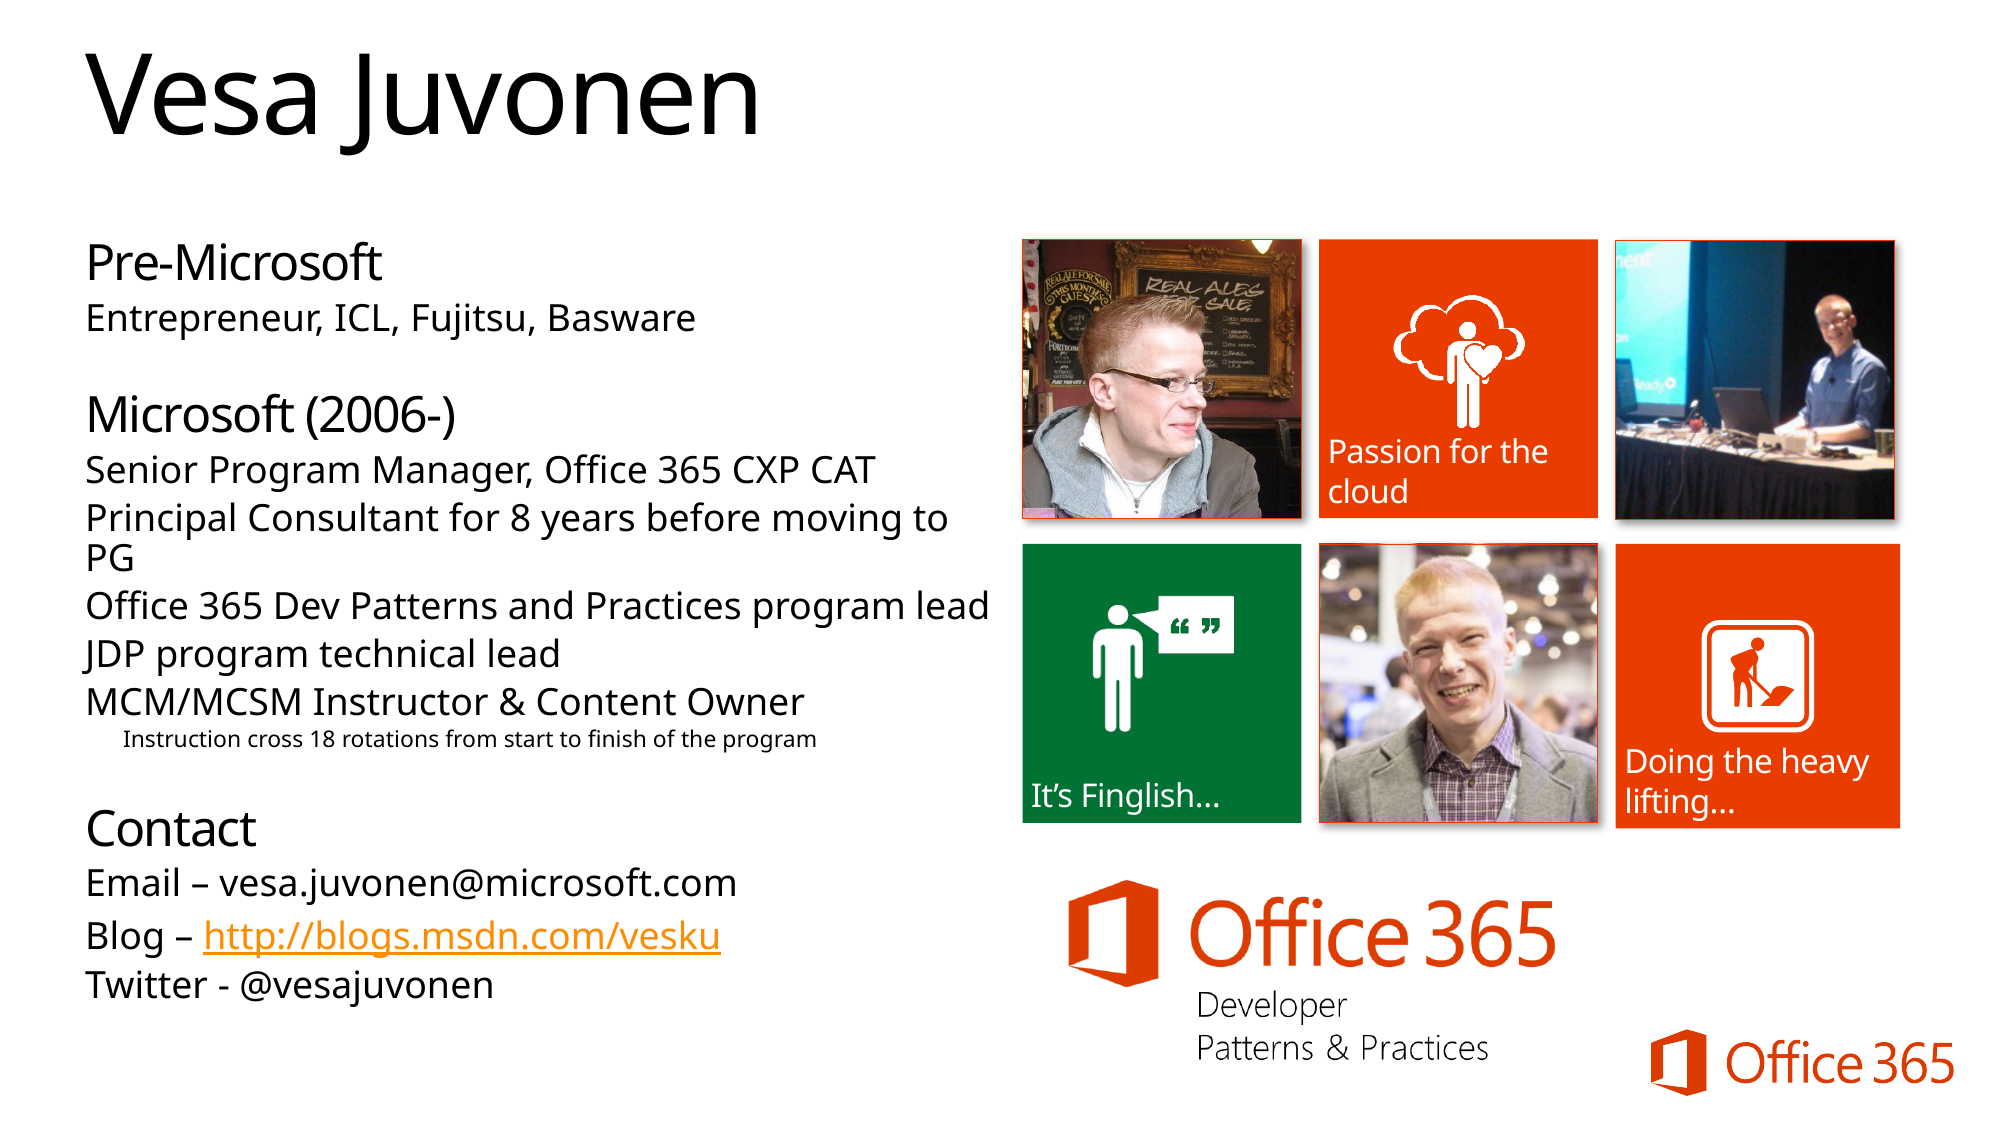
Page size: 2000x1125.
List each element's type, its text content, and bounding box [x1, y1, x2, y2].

picture [1318, 543, 1599, 824]
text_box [1318, 239, 1599, 519]
list Pre-Microsoft Entrepreneur, ICL, Fujitsu, Basware Microsoft (2006-) Senior Program Manager, Office 365 CXP CAT Principal Consultant for 8 years before moving to PG Office 365 Dev Patterns and Practices program lead JDP program technical lead MCM/MCSM Instructor & Content Owner Instruction cross 18 rotations from start to finish of the program Contact Email – vesa.juvonen@microsoft.com Blog – http://blogs.msdn.com/vesku Twitter - @vesajuvonen [85, 237, 1005, 1039]
picture [1622, 1000, 1981, 1125]
picture [1615, 240, 1895, 520]
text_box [1022, 543, 1302, 824]
text_box [468, 342, 945, 834]
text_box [1615, 543, 1901, 829]
picture [1022, 239, 1302, 519]
title Vesa Juvonen [85, 37, 1914, 161]
picture [1022, 833, 1598, 1089]
